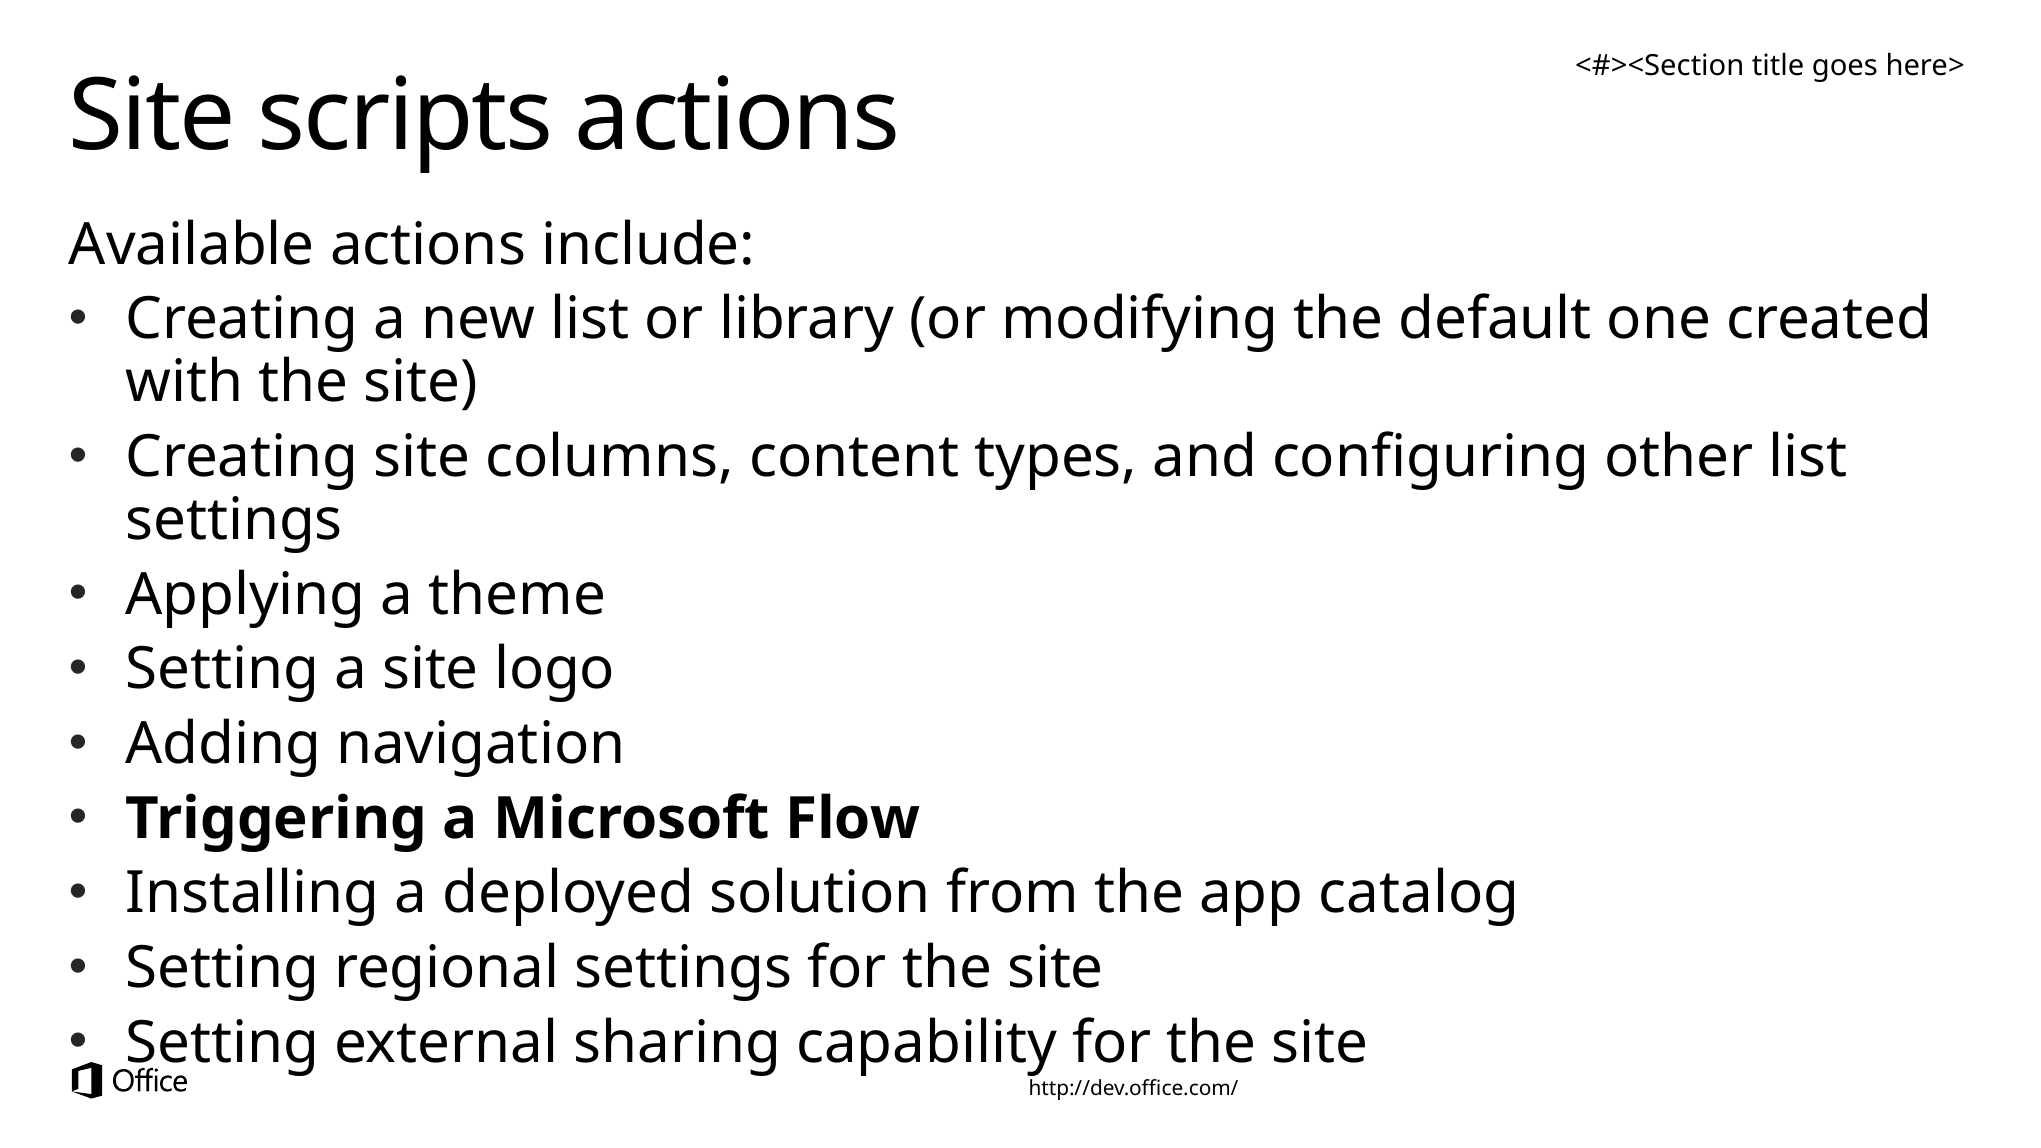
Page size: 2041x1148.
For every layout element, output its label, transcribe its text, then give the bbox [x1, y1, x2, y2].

footer <#><Section title goes here> [1306, 48, 1996, 110]
list Available actions include: Creating a new list or library (or modifying the default one created with the site) Creating site columns, content types, and configuring other list settings Applying a theme Setting a site logo Adding navigation Triggering a Microsoft Flow Installing a deployed solution from the app catalog Setting regional settings for the site Setting external sharing capability for the site [45, 199, 1996, 1057]
title Site scripts actions [45, 48, 1996, 199]
